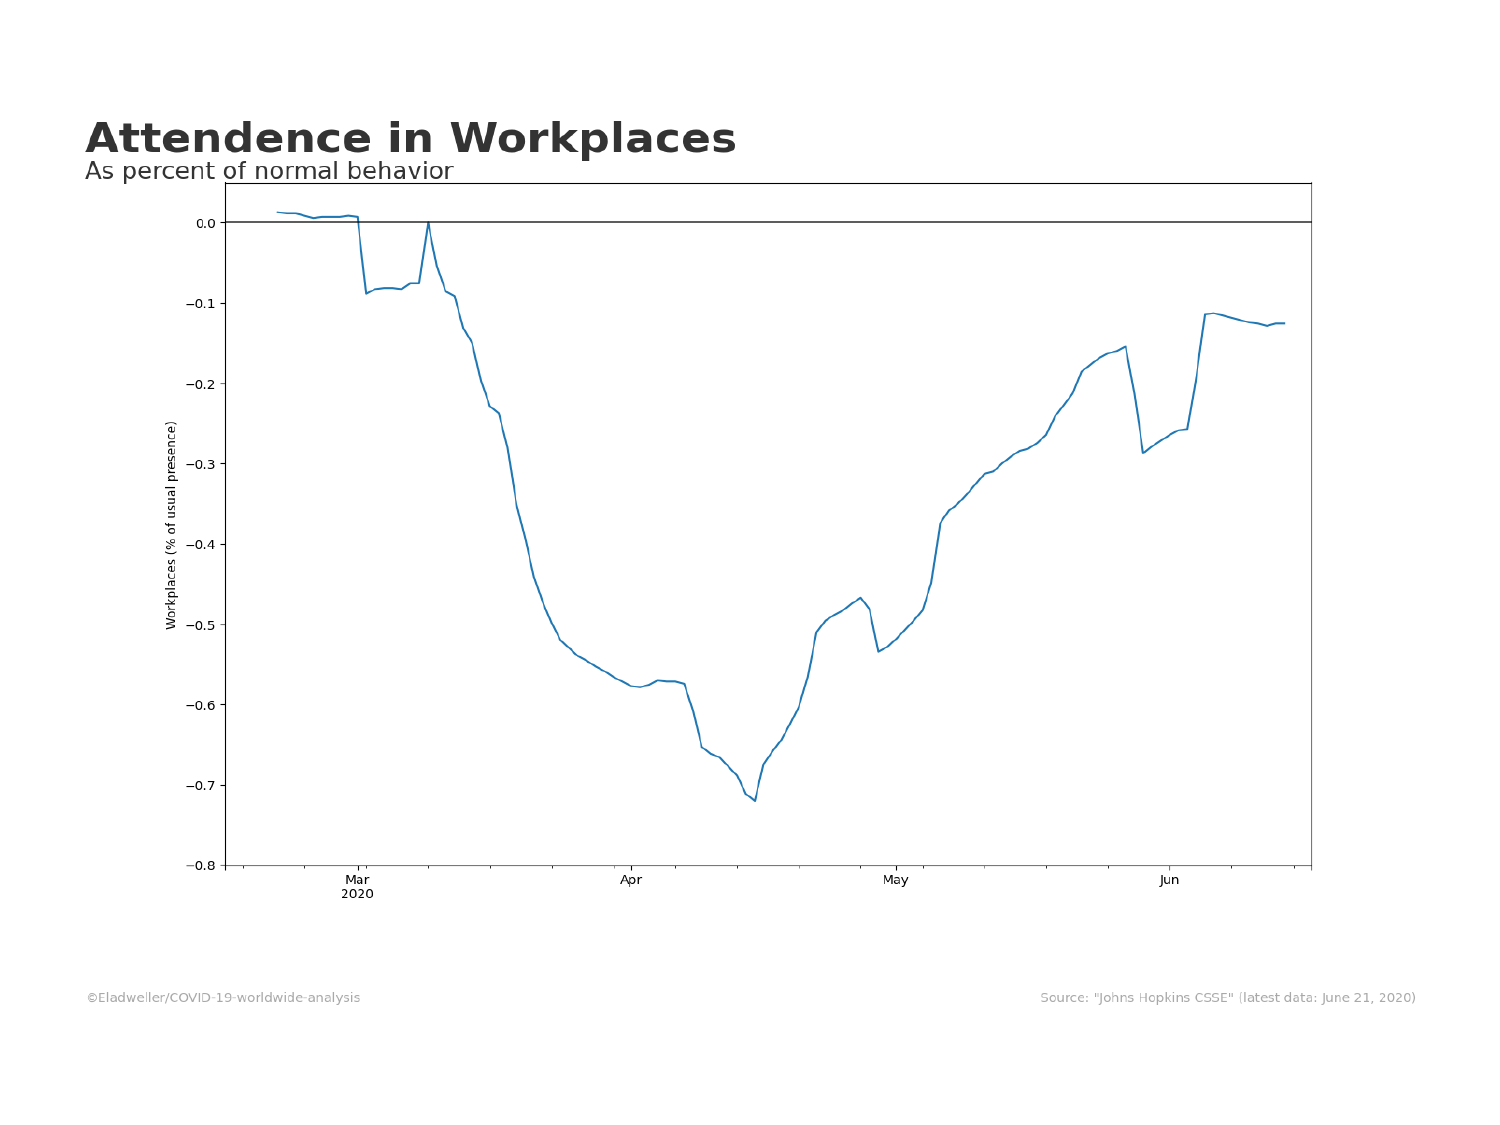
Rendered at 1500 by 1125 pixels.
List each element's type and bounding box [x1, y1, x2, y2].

picture [74, 112, 1426, 1013]
